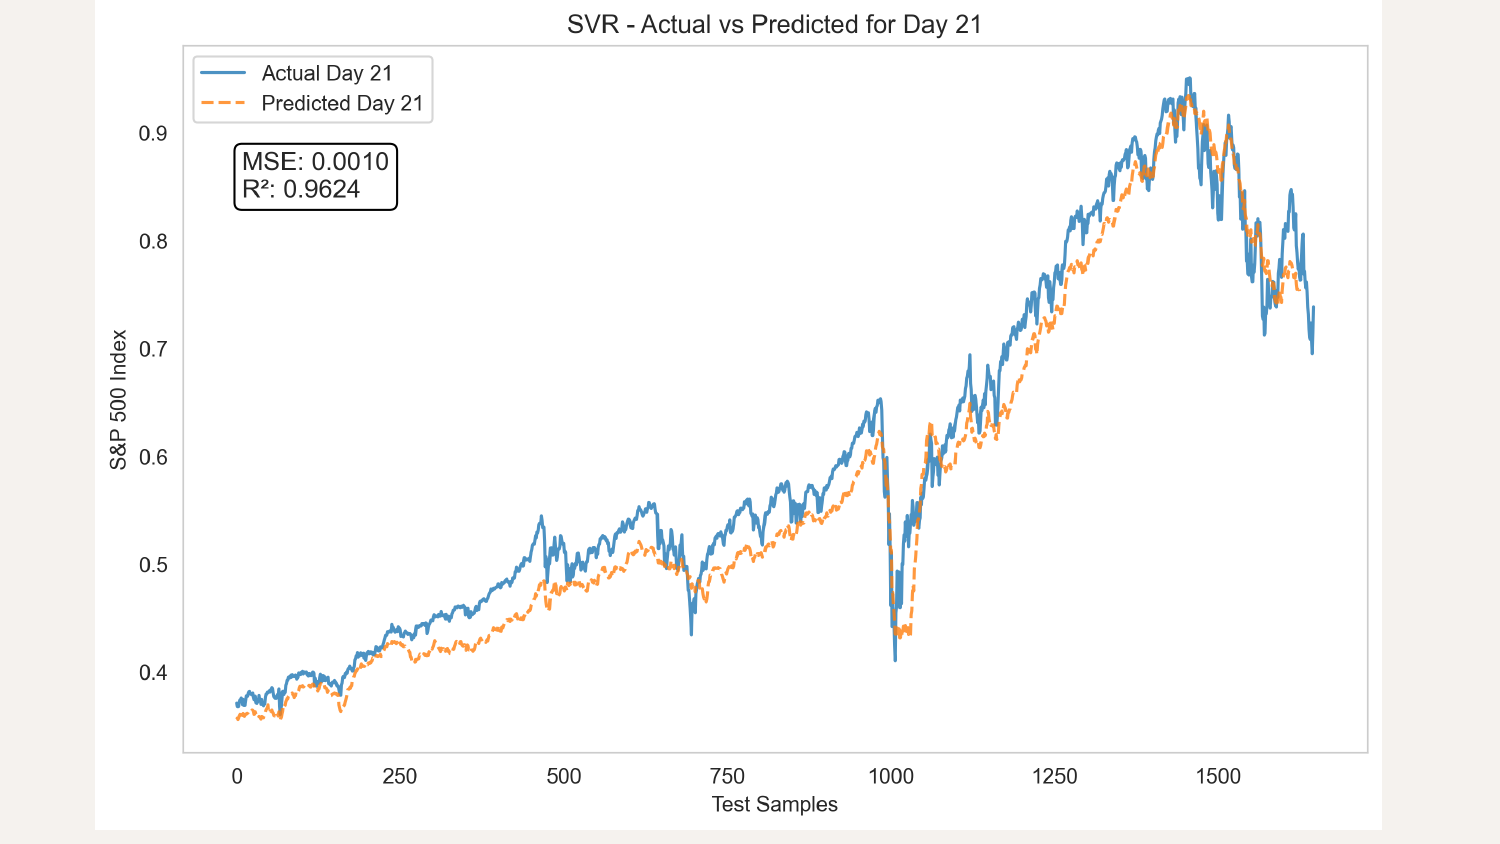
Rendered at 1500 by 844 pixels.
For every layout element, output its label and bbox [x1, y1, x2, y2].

picture [95, 0, 1382, 830]
